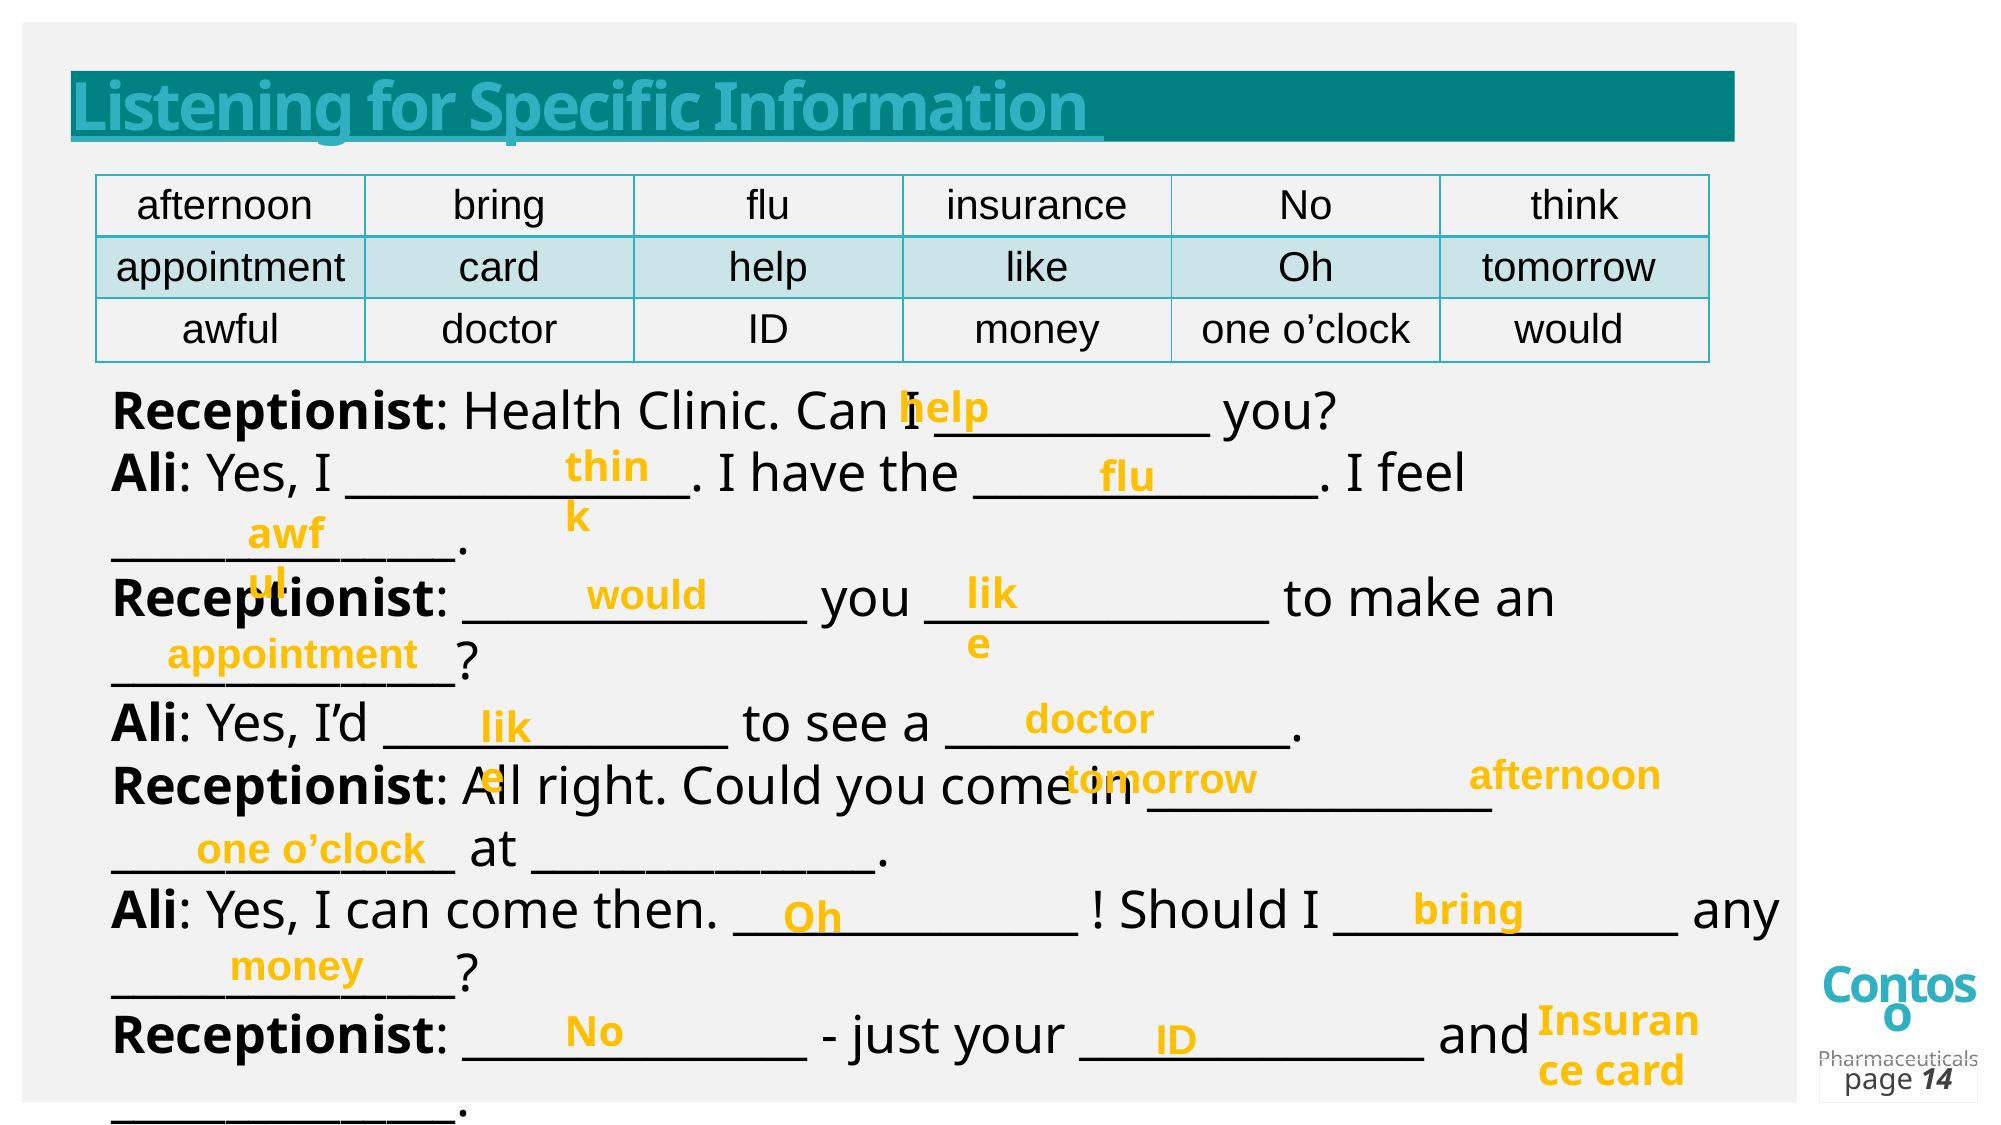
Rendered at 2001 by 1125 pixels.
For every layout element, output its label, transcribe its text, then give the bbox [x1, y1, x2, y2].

table_header bring [366, 176, 633, 235]
table_cell like [904, 238, 1171, 297]
text_box would [572, 560, 825, 625]
table_header No [1172, 176, 1439, 235]
table_cell one o’clock [1172, 299, 1439, 361]
text_box No [549, 997, 646, 1063]
text_box bring [1397, 875, 1568, 941]
table_cell awful [97, 299, 364, 361]
table_cell doctor [366, 299, 633, 361]
table_cell would [1441, 299, 1708, 361]
text_box Insurance card [1523, 986, 1735, 1102]
text_box like [951, 559, 1051, 674]
text_box afternoon [1454, 740, 1707, 806]
text_box tomorrow [1050, 744, 1303, 810]
text_box think [549, 432, 684, 548]
text_box awful [232, 499, 367, 614]
table_header insurance [904, 176, 1171, 235]
text_box Oh [767, 883, 864, 948]
table_cell Oh [1172, 238, 1439, 297]
text_box flu [1084, 442, 1180, 508]
slide_number page 14 [1850, 1059, 1978, 1103]
text_box ID [1141, 1005, 1219, 1070]
text_box doctor [1009, 684, 1188, 750]
text_box appointment [152, 619, 455, 685]
table_cell card [366, 238, 633, 297]
table_header flu [635, 176, 902, 235]
table_cell money [904, 299, 1171, 361]
text_box help [883, 373, 1010, 439]
table_cell ID [635, 299, 902, 361]
text_box one o’clock [181, 814, 474, 880]
table_cell appointment [97, 238, 364, 297]
title Listening for Specific Information [70, 70, 1735, 142]
table_cell help [635, 238, 902, 297]
text_box Receptionist: Health Clinic. Can I ____________ you? Ali: Yes, I _______________. I have the _______________. I feel _______________. Receptionist: _______________ you _______________ to make an _______________? Ali: Yes, I’d _______________ to see a _______________. Receptionist: All right. Could you come in _______________ _______________ at _______________. Ali: Yes, I can come then. _______________ ! Should I _______________ any _______________? Receptionist: _______________ - just your _______________ and _______________. [96, 369, 1850, 1125]
text_box money [214, 931, 384, 997]
table_cell tomorrow [1441, 238, 1708, 297]
text_box like [465, 693, 564, 809]
table_header afternoon [97, 176, 364, 235]
table_header think [1441, 176, 1708, 235]
